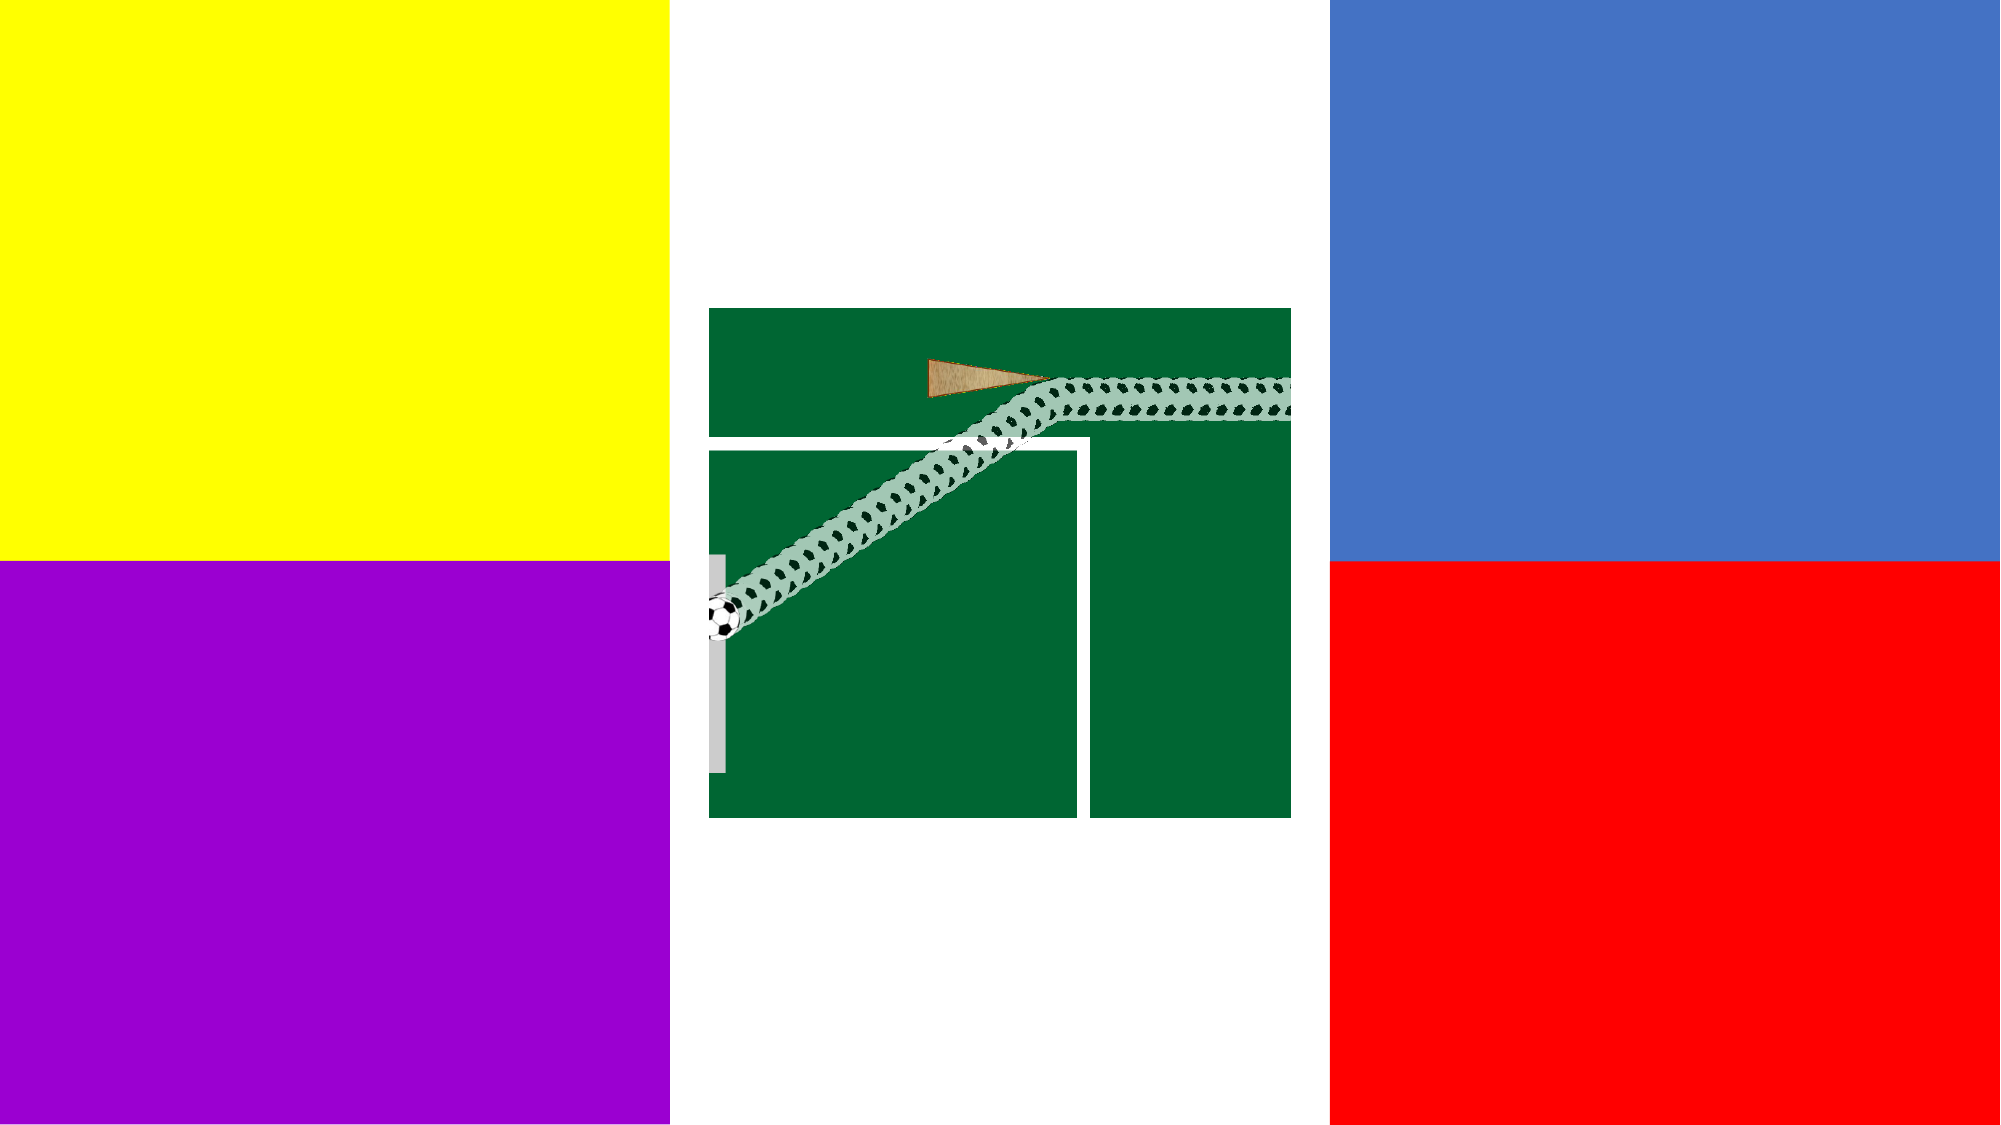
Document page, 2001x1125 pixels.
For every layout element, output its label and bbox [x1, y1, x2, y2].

text_box [0, 0, 670, 560]
text_box [0, 560, 670, 1125]
picture [709, 308, 1291, 818]
text_box [1330, 0, 2000, 561]
text_box [1329, 561, 2000, 1125]
